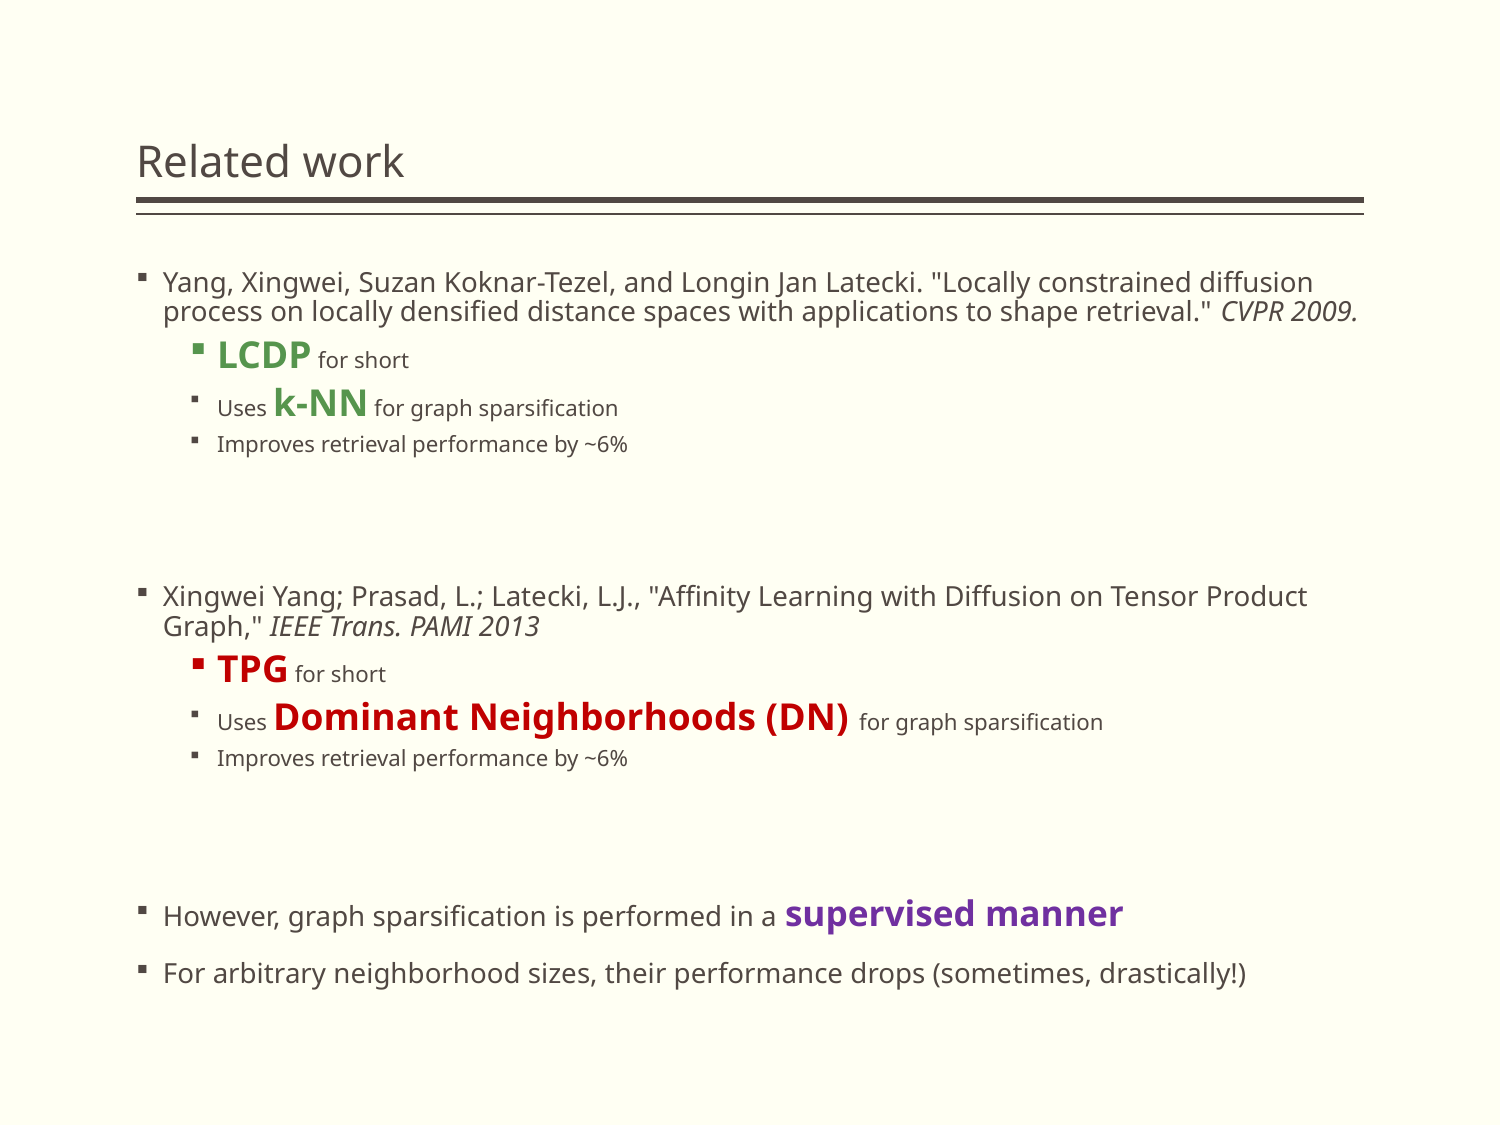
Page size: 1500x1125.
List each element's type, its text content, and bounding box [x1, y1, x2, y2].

list Yang, Xingwei, Suzan Koknar-Tezel, and Longin Jan Latecki. "Locally constrained diffusion process on locally densified distance spaces with applications to shape retrieval." CVPR 2009. LCDP for short Uses k-NN for graph sparsification Improves retrieval performance by ~6% Xingwei Yang; Prasad, L.; Latecki, L.J., "Affinity Learning with Diffusion on Tensor Product Graph," IEEE Trans. PAMI 2013 TPG for short Uses Dominant Neighborhoods (DN) for graph sparsification Improves retrieval performance by ~6% However, graph sparsification is performed in a supervised manner For arbitrary neighborhood sizes, their performance drops (sometimes, drastically!) [135, 262, 1364, 1013]
title Related work [135, 12, 1364, 193]
